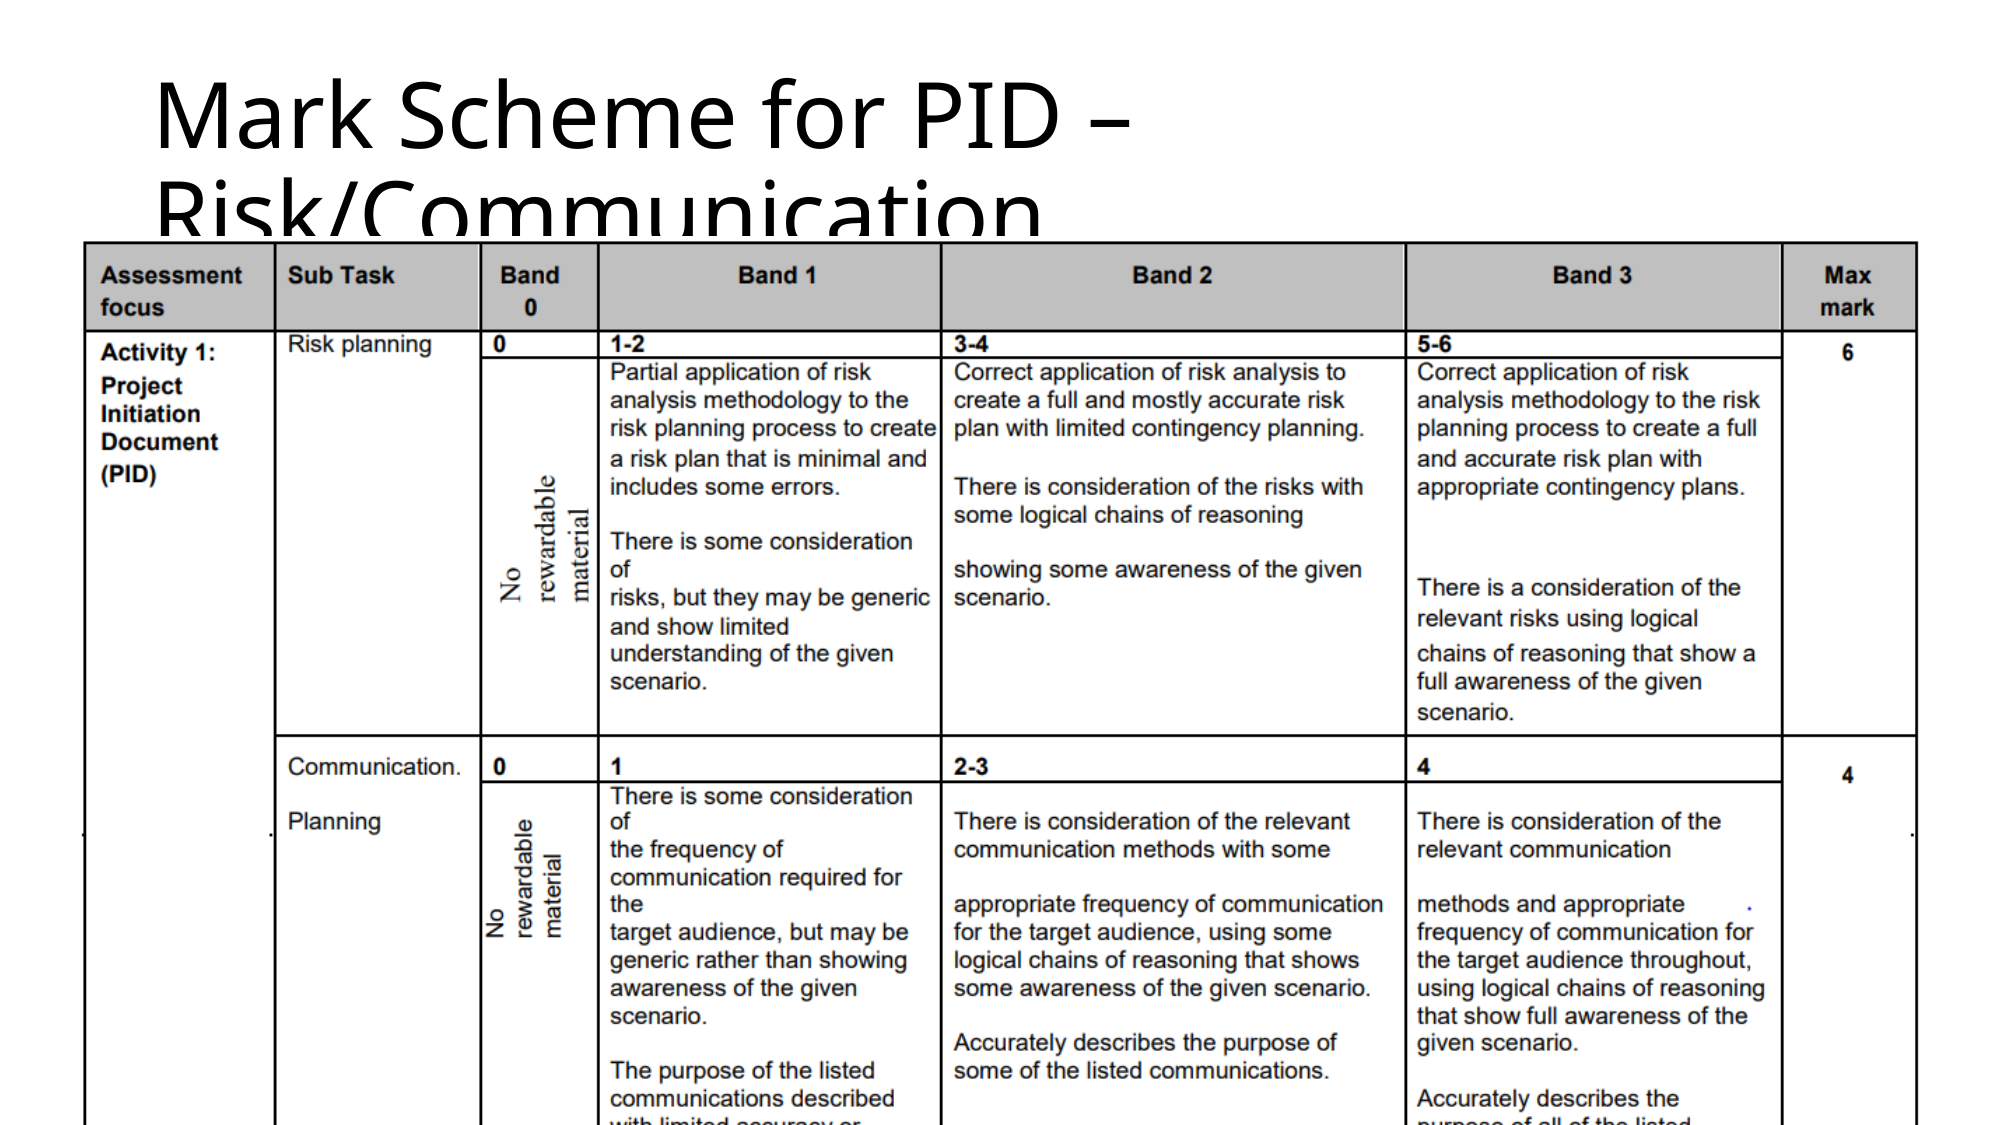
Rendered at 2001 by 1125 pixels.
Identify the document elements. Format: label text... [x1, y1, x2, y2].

picture [78, 236, 1921, 1125]
title Mark Scheme for PID – Risk/Communication [137, 59, 1863, 236]
